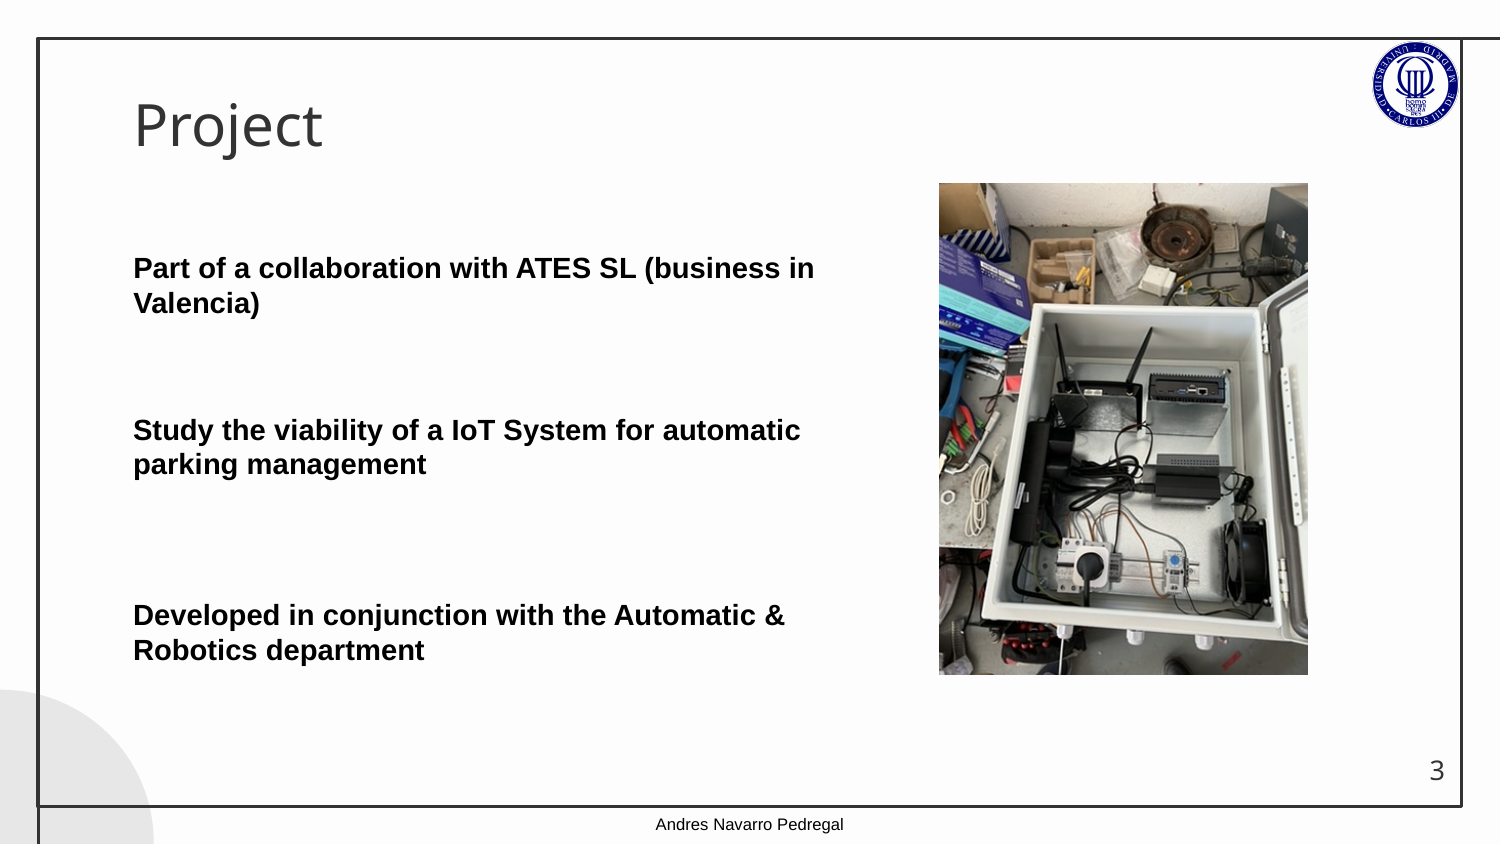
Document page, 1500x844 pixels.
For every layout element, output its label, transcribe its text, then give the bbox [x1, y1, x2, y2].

text_box Developed in conjunction with the Automatic & Robotics department [118, 588, 925, 674]
picture [1372, 41, 1459, 128]
slide_number 3 [1370, 738, 1461, 803]
title Project [118, 72, 1384, 167]
text_box Study the viability of a IoT System for automatic parking management [118, 403, 925, 488]
text_box Andres Navarro Pedregal [640, 806, 860, 842]
picture [939, 183, 1308, 675]
text_box Part of a collaboration with ATES SL (business in Valencia) [118, 242, 841, 327]
